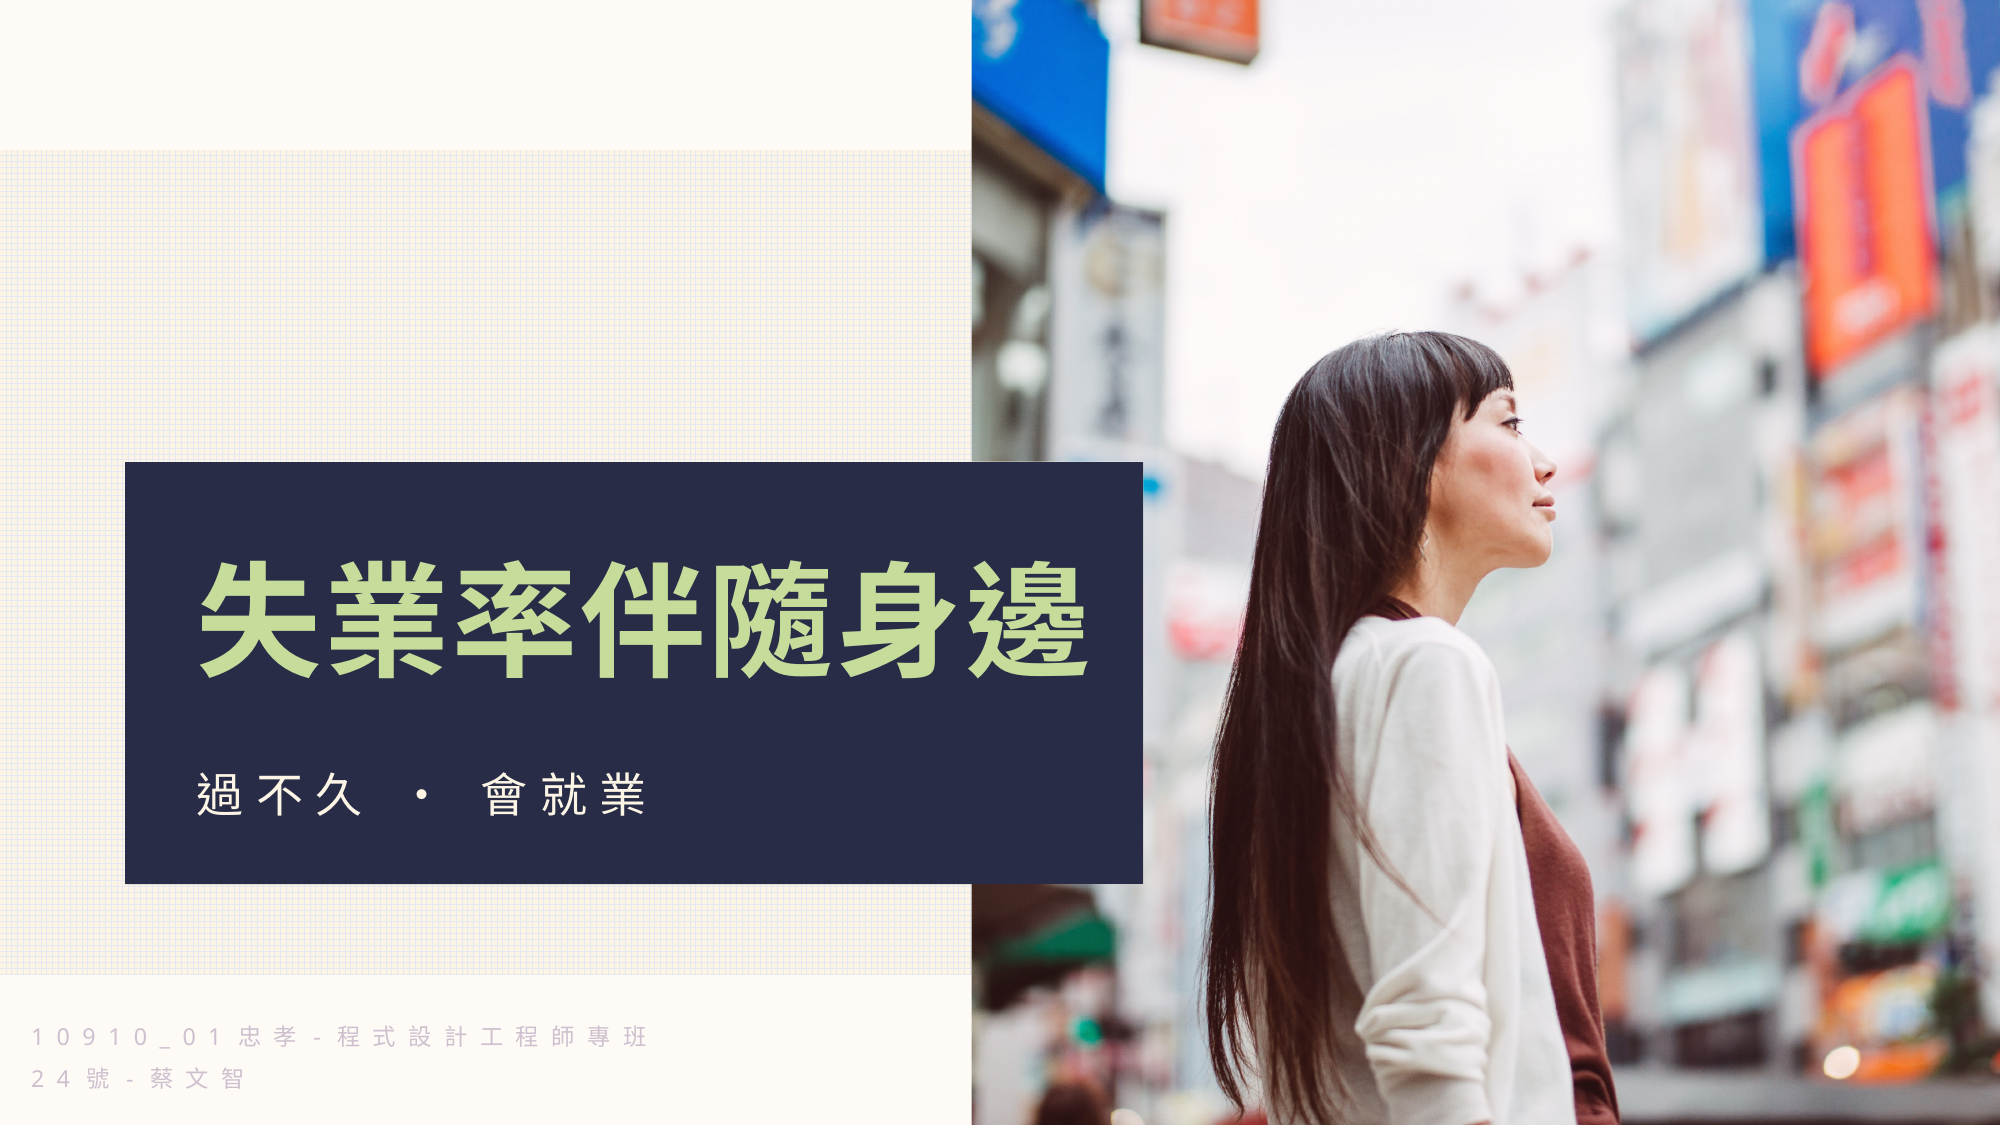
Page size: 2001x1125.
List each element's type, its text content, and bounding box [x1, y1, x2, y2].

title 失業率伴隨身邊 [181, 537, 971, 716]
picture [971, 0, 2000, 1125]
text_box 10910_01忠孝-程式設計工程師專班 24號-蔡文智 [16, 1000, 944, 1100]
list 過不久 ‧ 會就業 [181, 729, 971, 830]
